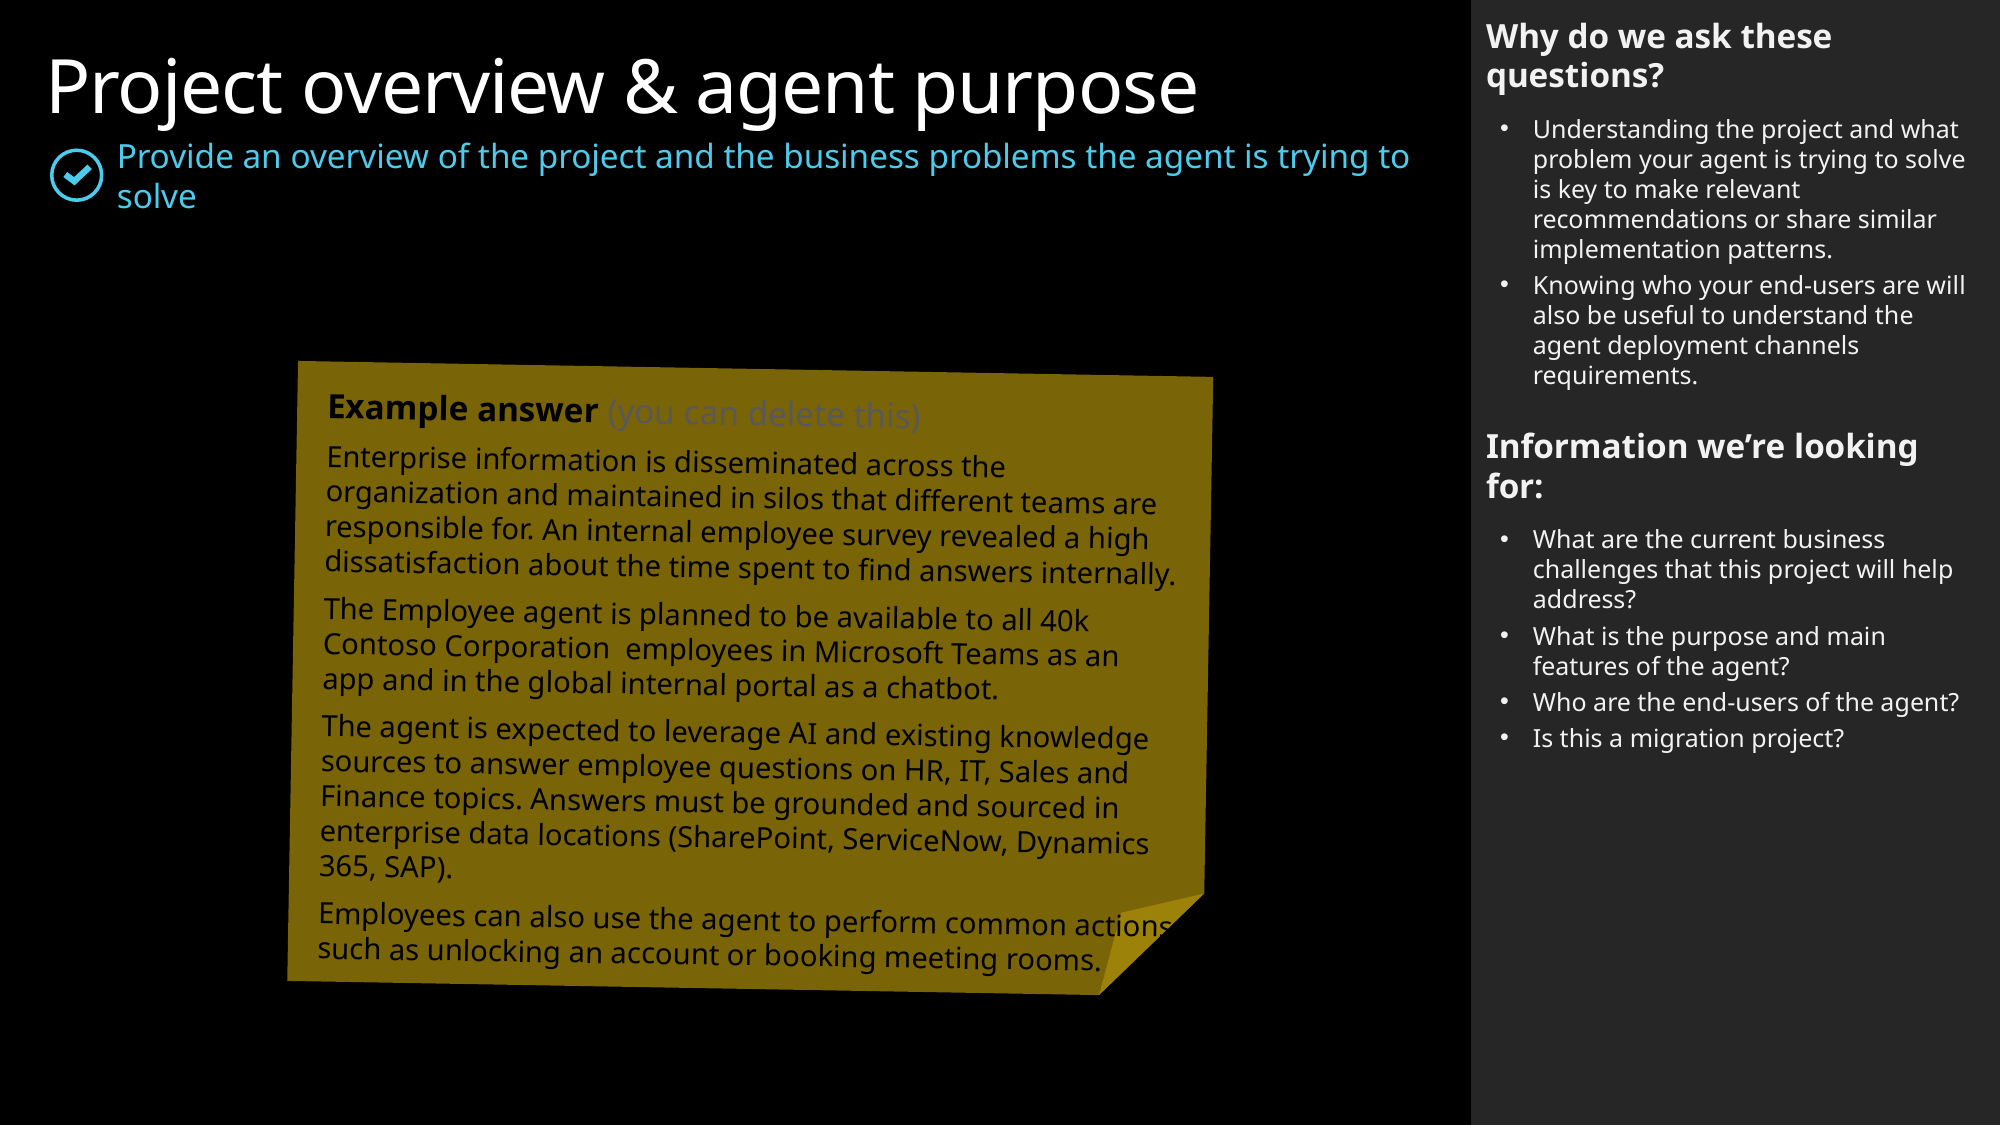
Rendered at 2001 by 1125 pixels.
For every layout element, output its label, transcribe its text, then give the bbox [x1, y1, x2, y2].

list Project overview & agent purpose [45, 38, 1427, 130]
table_cell [1099, 894, 1202, 994]
text_box Example answer (you can delete this) Enterprise information is disseminated across the organization and maintained in silos that different teams are responsible for. An internal employee survey revealed a high dissatisfaction about the time spent to find answers internally. The Employee agent is planned to be available to all 40k Contoso Corporation employees in Microsoft Teams as an app and in the global internal portal as a chatbot. The agent is expected to leverage AI and existing knowledge sources to answer employee questions on HR, IT, Sales and Finance topics. Answers must be grounded and sourced in enterprise data locations (SharePoint, ServiceNow, Dynamics 365, SAP). Employees can also use the agent to perform common actions such as unlocking an account or booking meeting rooms. [287, 360, 1214, 996]
list Provide an overview of the project and the business problems the agent is trying to solve [116, 155, 1427, 196]
list Why do we ask these questions? Understanding the project and what problem your agent is trying to solve is key to make relevant recommendations or share similar implementation patterns. Knowing who your end-users are will also be useful to understand the agent deployment channels requirements. Information we’re looking for: What are the current business challenges that this project will help address? What is the purpose and main features of the agent? Who are the end-users of the agent? Is this a migration project? [1471, 0, 2000, 605]
